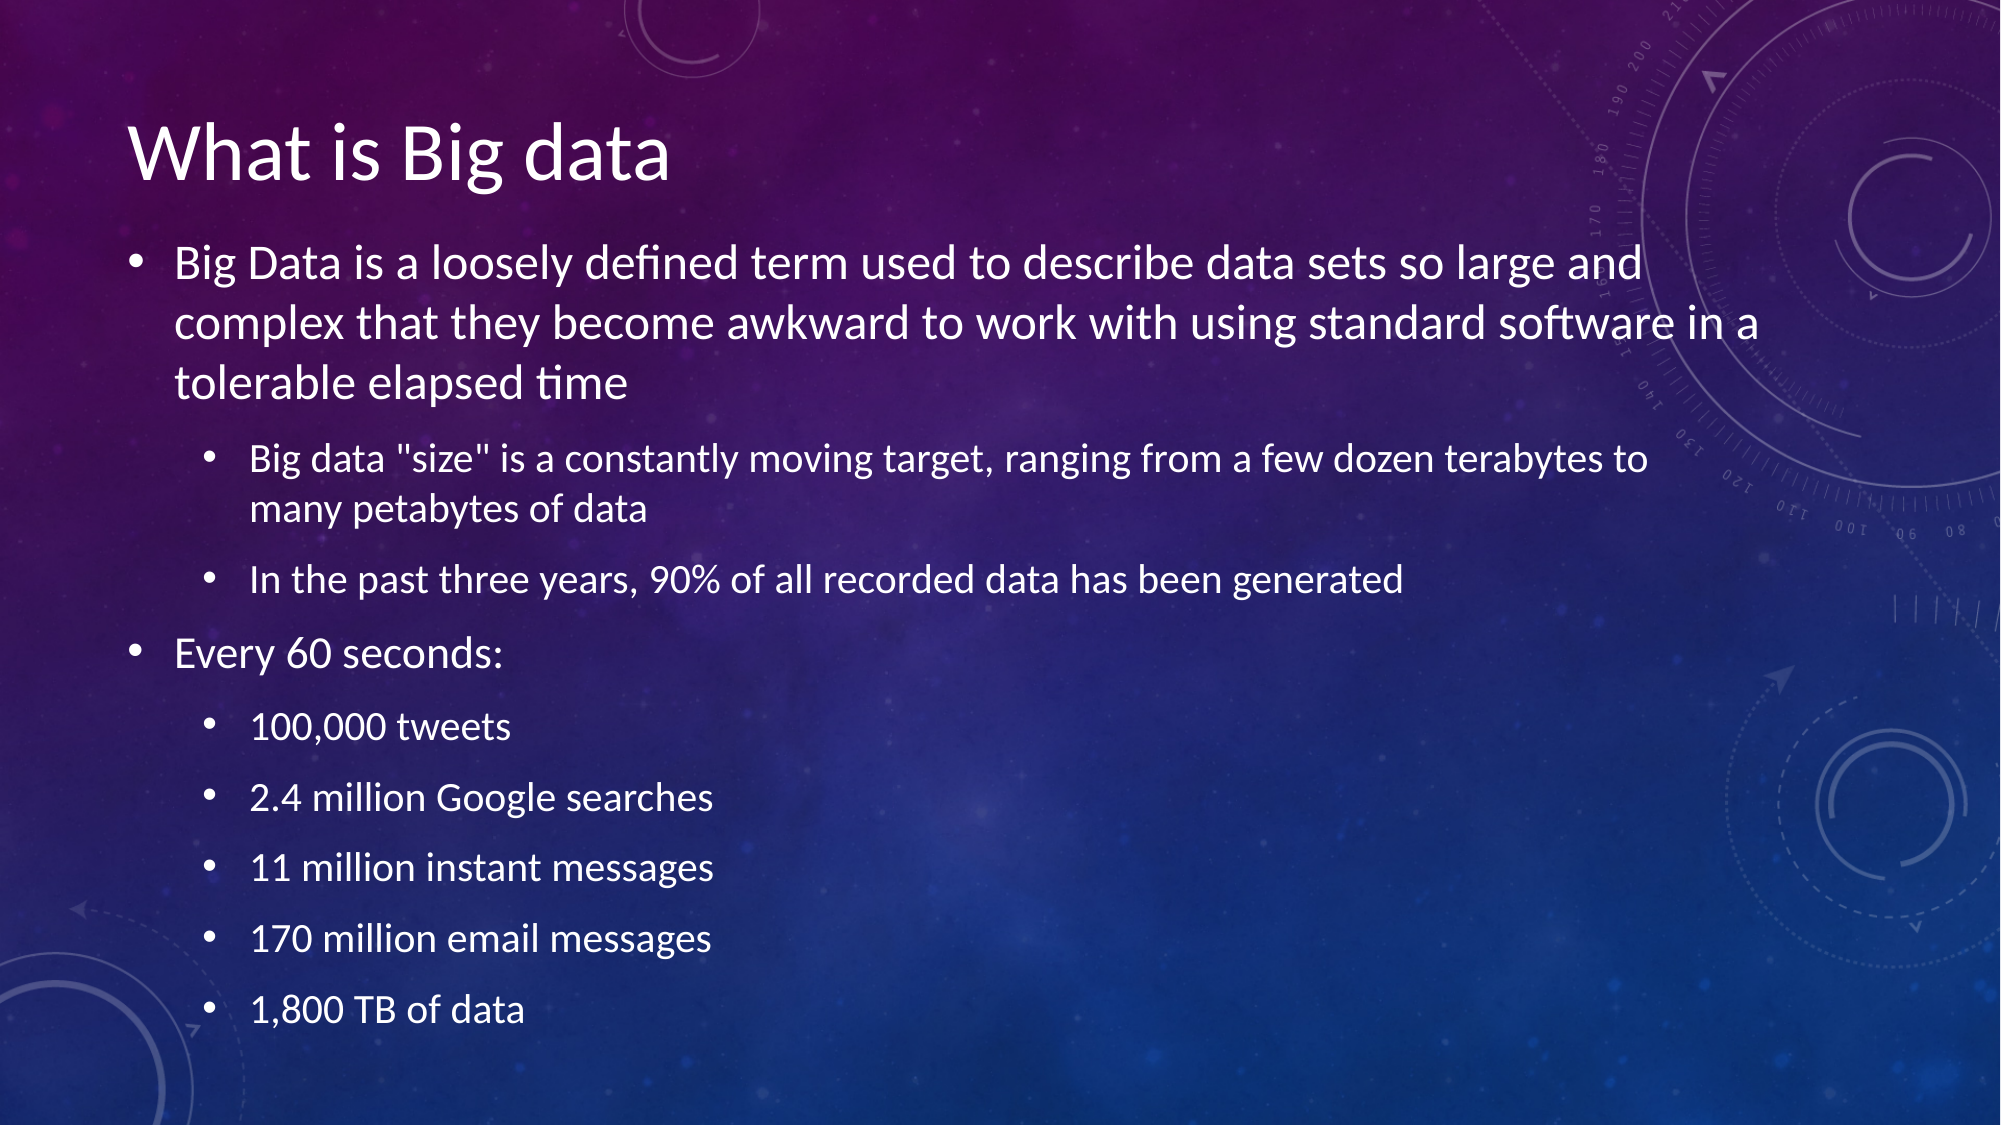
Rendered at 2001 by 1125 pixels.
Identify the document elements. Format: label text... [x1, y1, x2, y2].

picture [0, 0, 2001, 1125]
title What is Big data [112, 111, 1889, 183]
text_box Big Data is a loosely defined term used to describe data sets so large and complex that they become awkward to work with using standard software in a tolerable elapsed time Big data "size" is a constantly moving target, ranging from a few dozen terabytes to many petabytes of data In the past three years, 90% of all recorded data has been generated Every 60 seconds: 100,000 tweets 2.4 million Google searches 11 million instant messages 170 million email messages 1,800 TB of data [112, 222, 1814, 1013]
